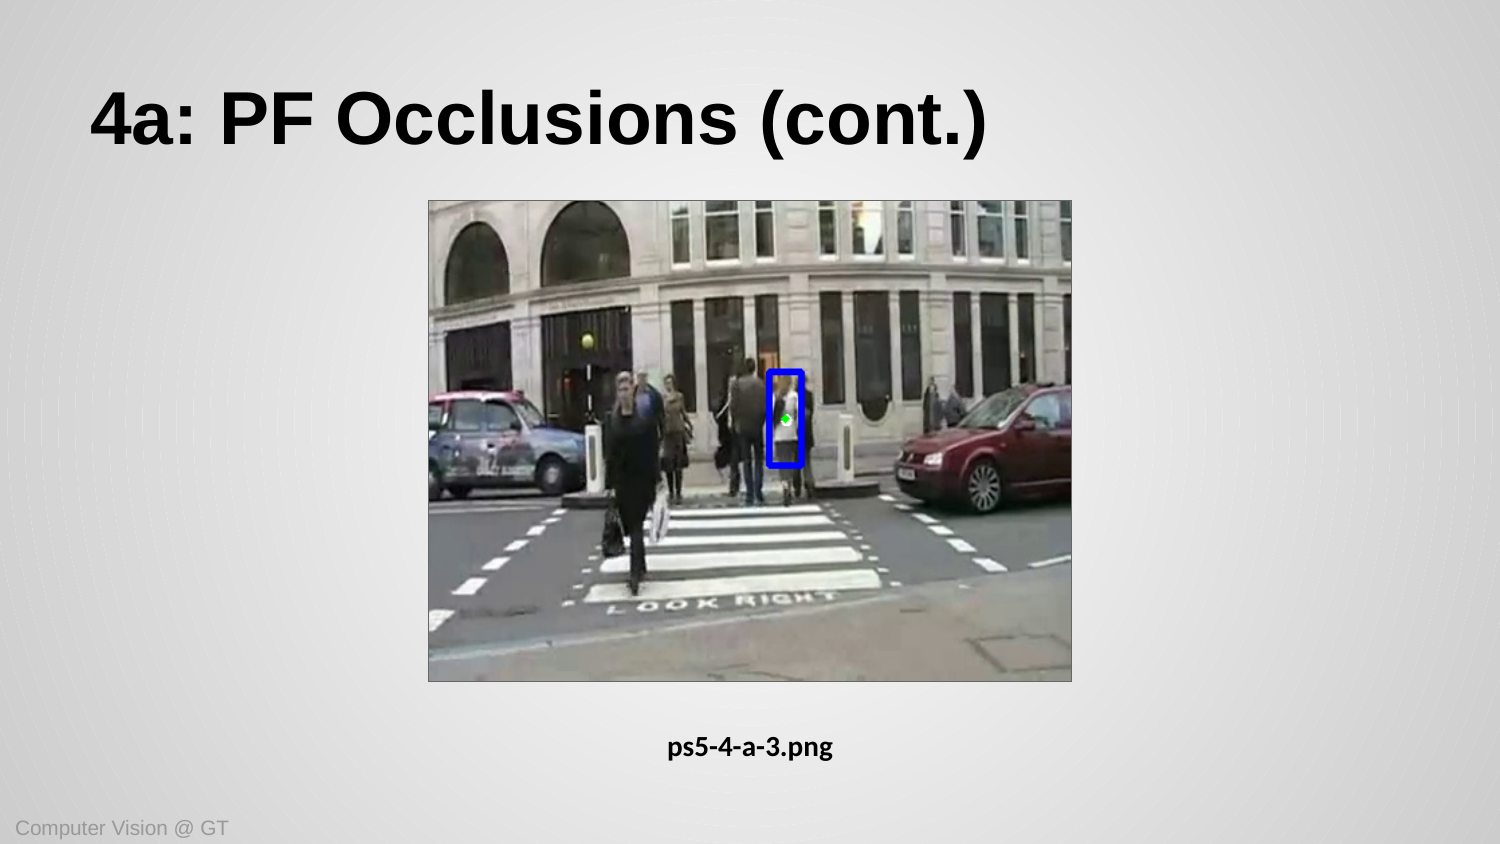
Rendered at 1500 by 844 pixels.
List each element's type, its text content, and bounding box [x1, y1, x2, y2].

title 4a: PF Occlusions (cont.) [74, 33, 1426, 175]
text_box ps5-4-a-3.png [395, 707, 1105, 778]
picture [428, 199, 1072, 683]
text_box Computer Vision @ GT [0, 802, 422, 844]
